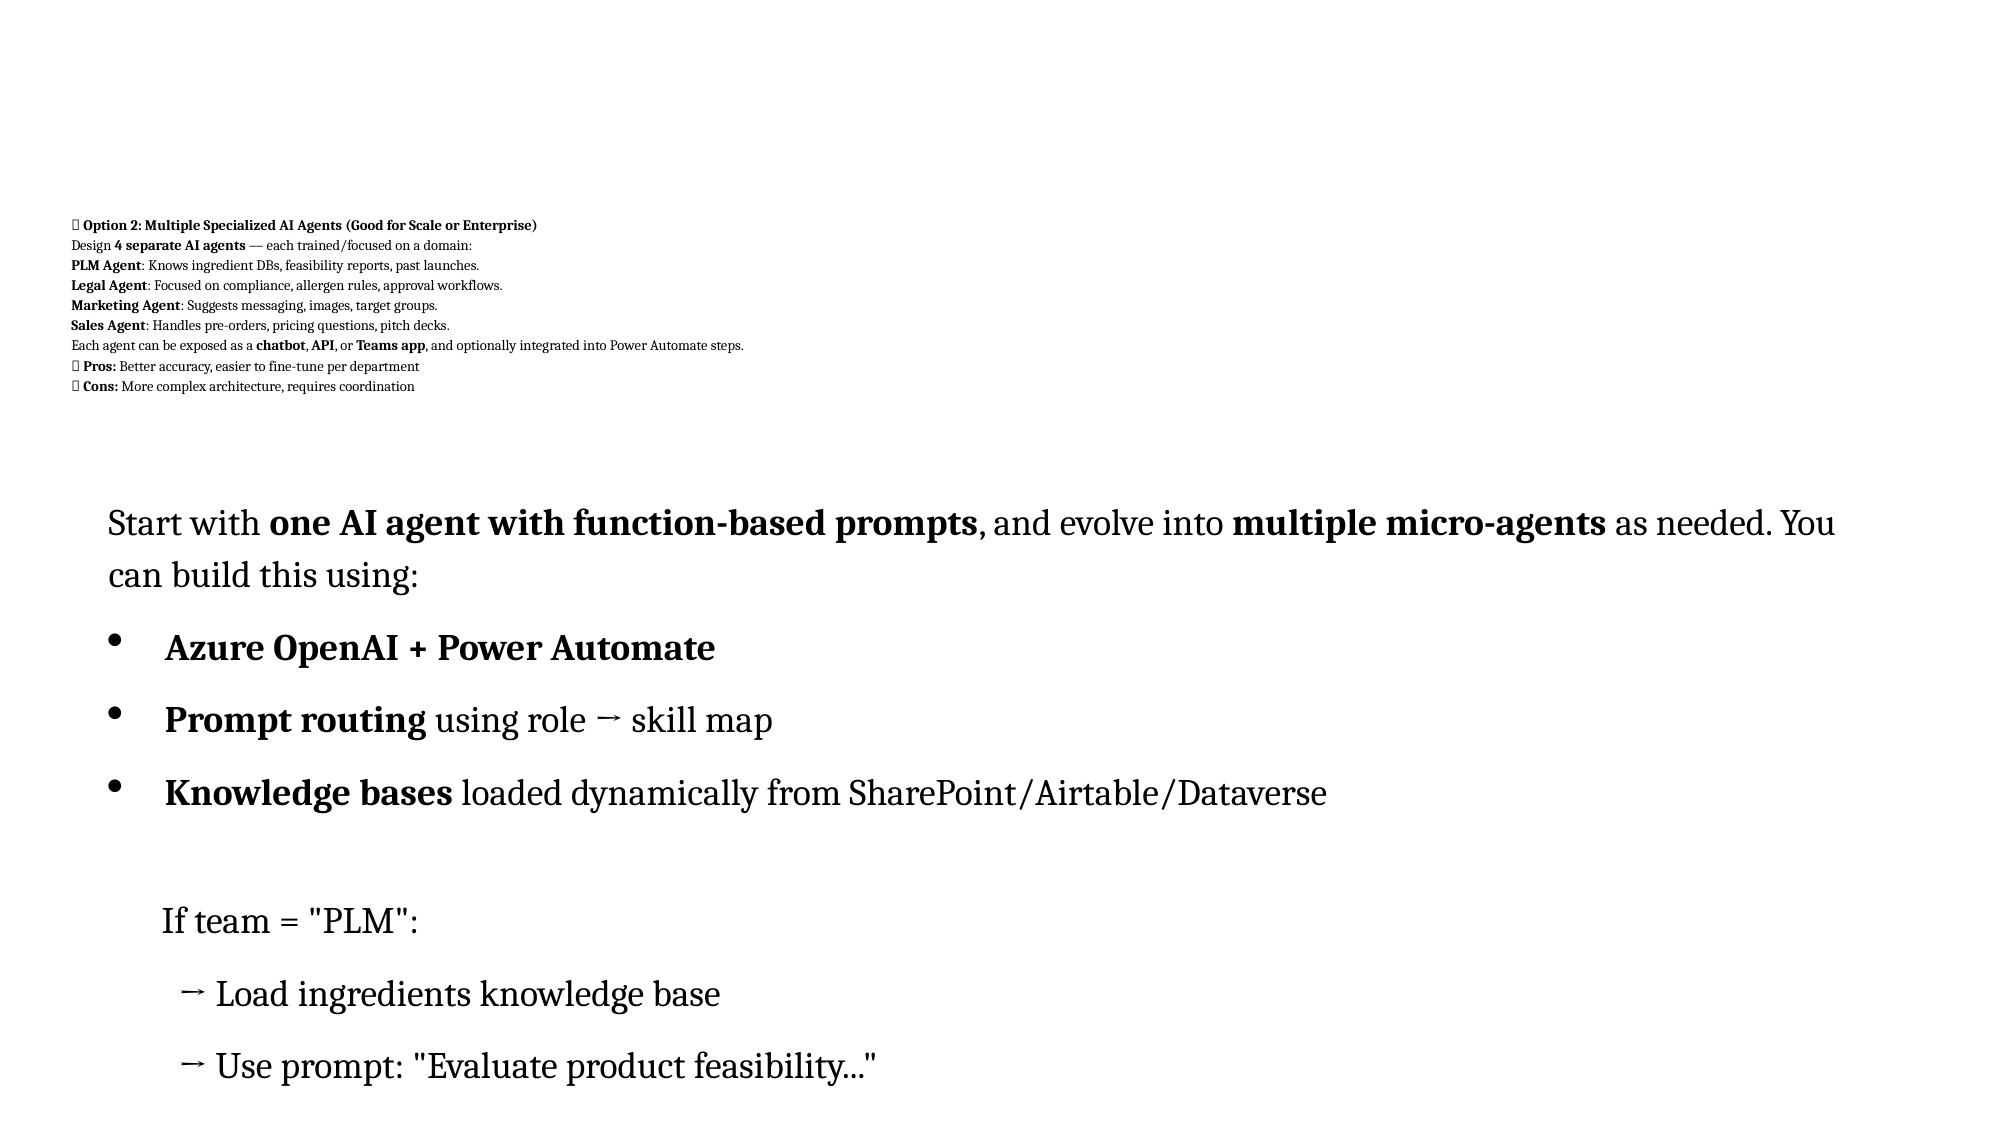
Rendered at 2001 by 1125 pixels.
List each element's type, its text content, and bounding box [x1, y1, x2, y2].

title ✅ Option 2: Multiple Specialized AI Agents (Good for Scale or Enterprise) Design 4 separate AI agents — each trained/focused on a domain: PLM Agent: Knows ingredient DBs, feasibility reports, past launches. Legal Agent: Focused on compliance, allergen rules, approval workflows. Marketing Agent: Suggests messaging, images, target groups. Sales Agent: Handles pre-orders, pricing questions, pitch decks. Each agent can be exposed as a chatbot, API, or Teams app, and optionally integrated into Power Automate steps. 📌 Pros: Better accuracy, easier to fine-tune per department 📌 Cons: More complex architecture, requires coordination [56, 203, 1782, 422]
text_box If team = "PLM": → Load ingredients knowledge base → Use prompt: "Evaluate product feasibility..." If team = "Legal": → Load allergen and labeling database → Use prompt: "Review label compliance for..." If team = "Marketing": → Load product messaging templates → Use prompt: "Suggest a launch tagline for..." If team = "Sales": → Load client database and pre-order history → Use prompt: "Summarize key clients for pre-launch offer..." [146, 882, 1147, 1125]
text_box Start with one AI agent with function-based prompts, and evolve into multiple micro-agents as needed. You can build this using: Azure OpenAI + Power Automate Prompt routing using role → skill map Knowledge bases loaded dynamically from SharePoint/Airtable/Dataverse [93, 484, 1897, 821]
